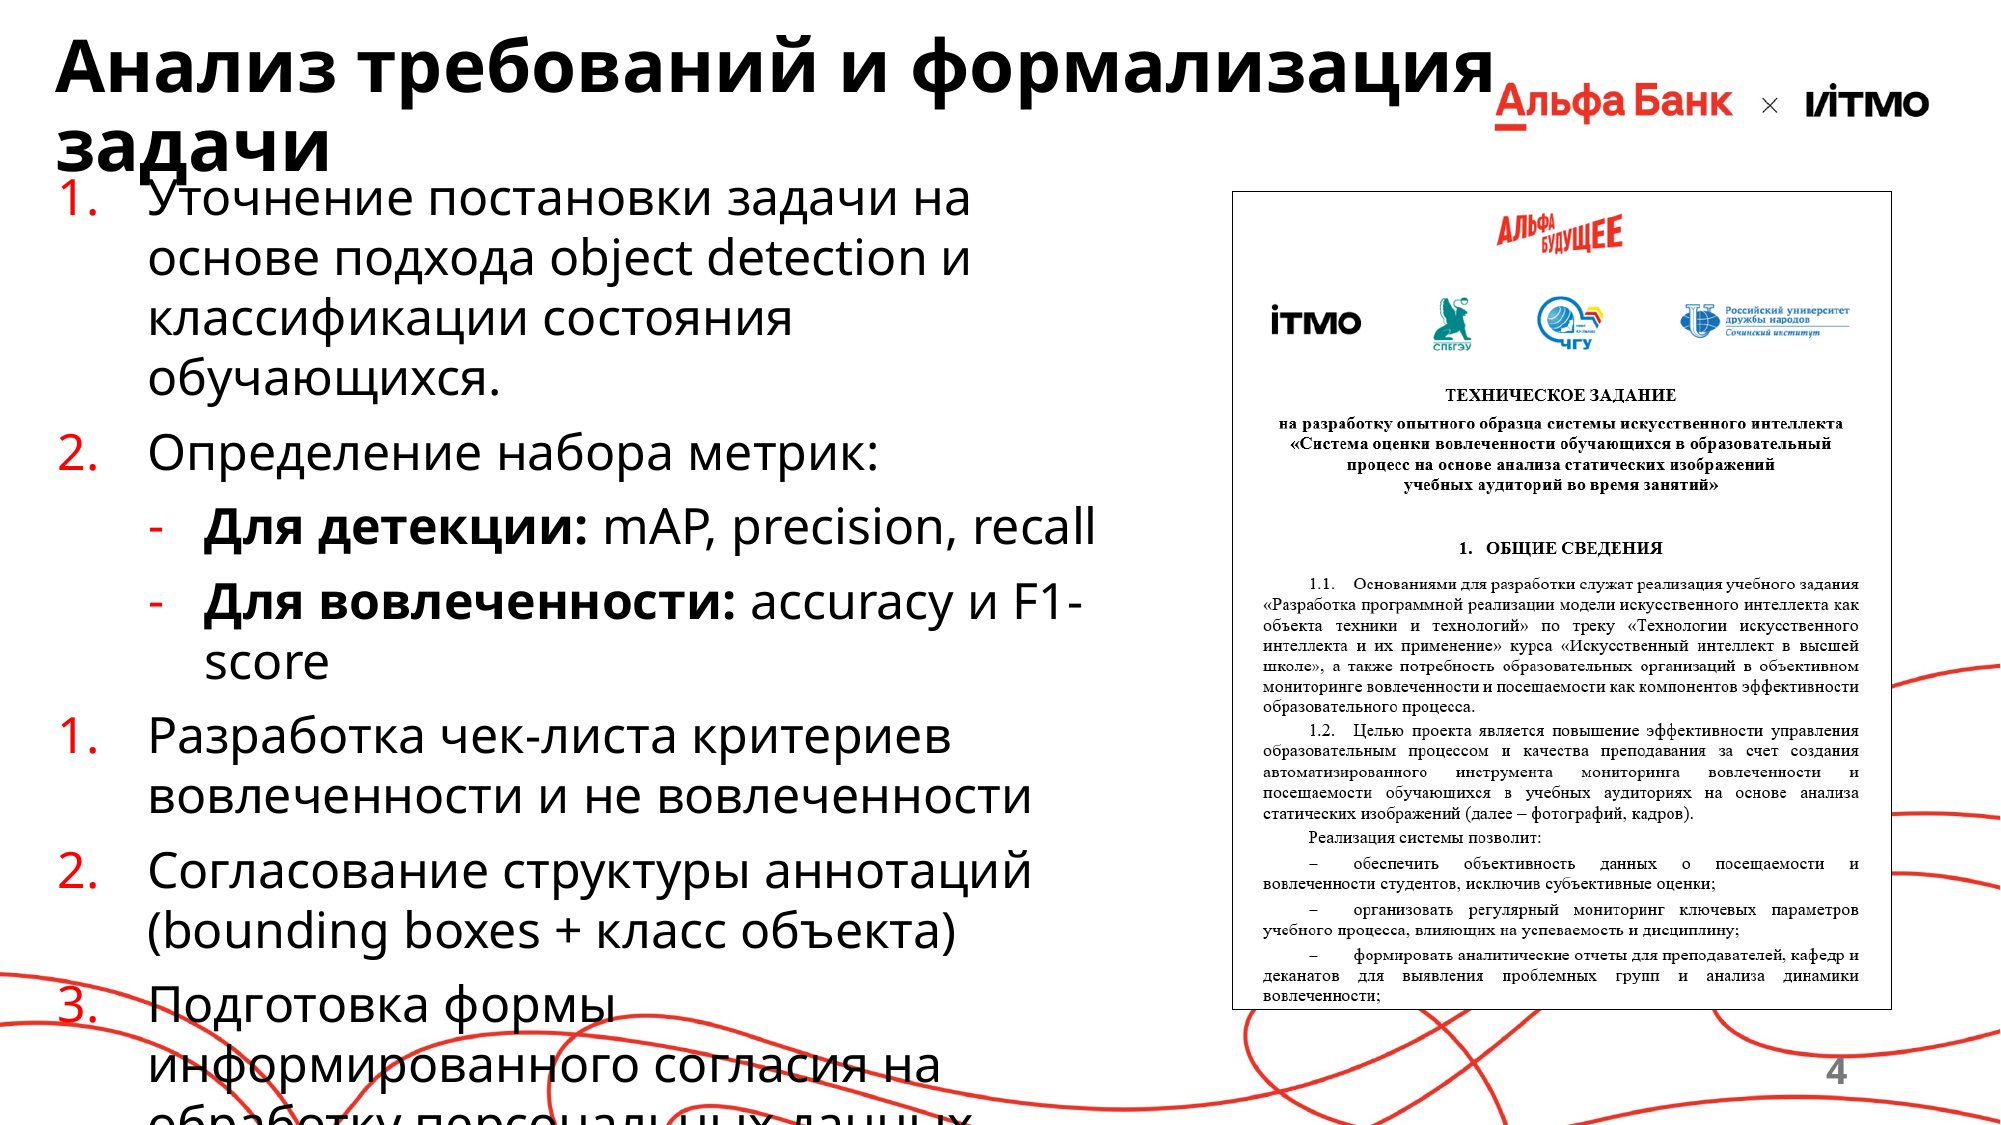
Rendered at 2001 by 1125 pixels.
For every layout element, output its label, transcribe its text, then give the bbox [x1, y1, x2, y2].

list Уточнение постановки задачи на основе подхода object detection и классификации состояния обучающихся. Определение набора метрик: Для детекции: mAP, precision, recall Для вовлеченности: accuracy и F1-score Разработка чек-листа критериев вовлеченности и не вовлеченности Согласование структуры аннотаций (bounding boxes + класс объекта) Подготовка формы информированного согласия на обработку персональных данных [28, 157, 1136, 1010]
picture [0, 0, 2001, 1125]
text_box Анализ требований и формализация задачи [40, 0, 1745, 217]
slide_number 4 [1412, 1042, 1863, 1103]
